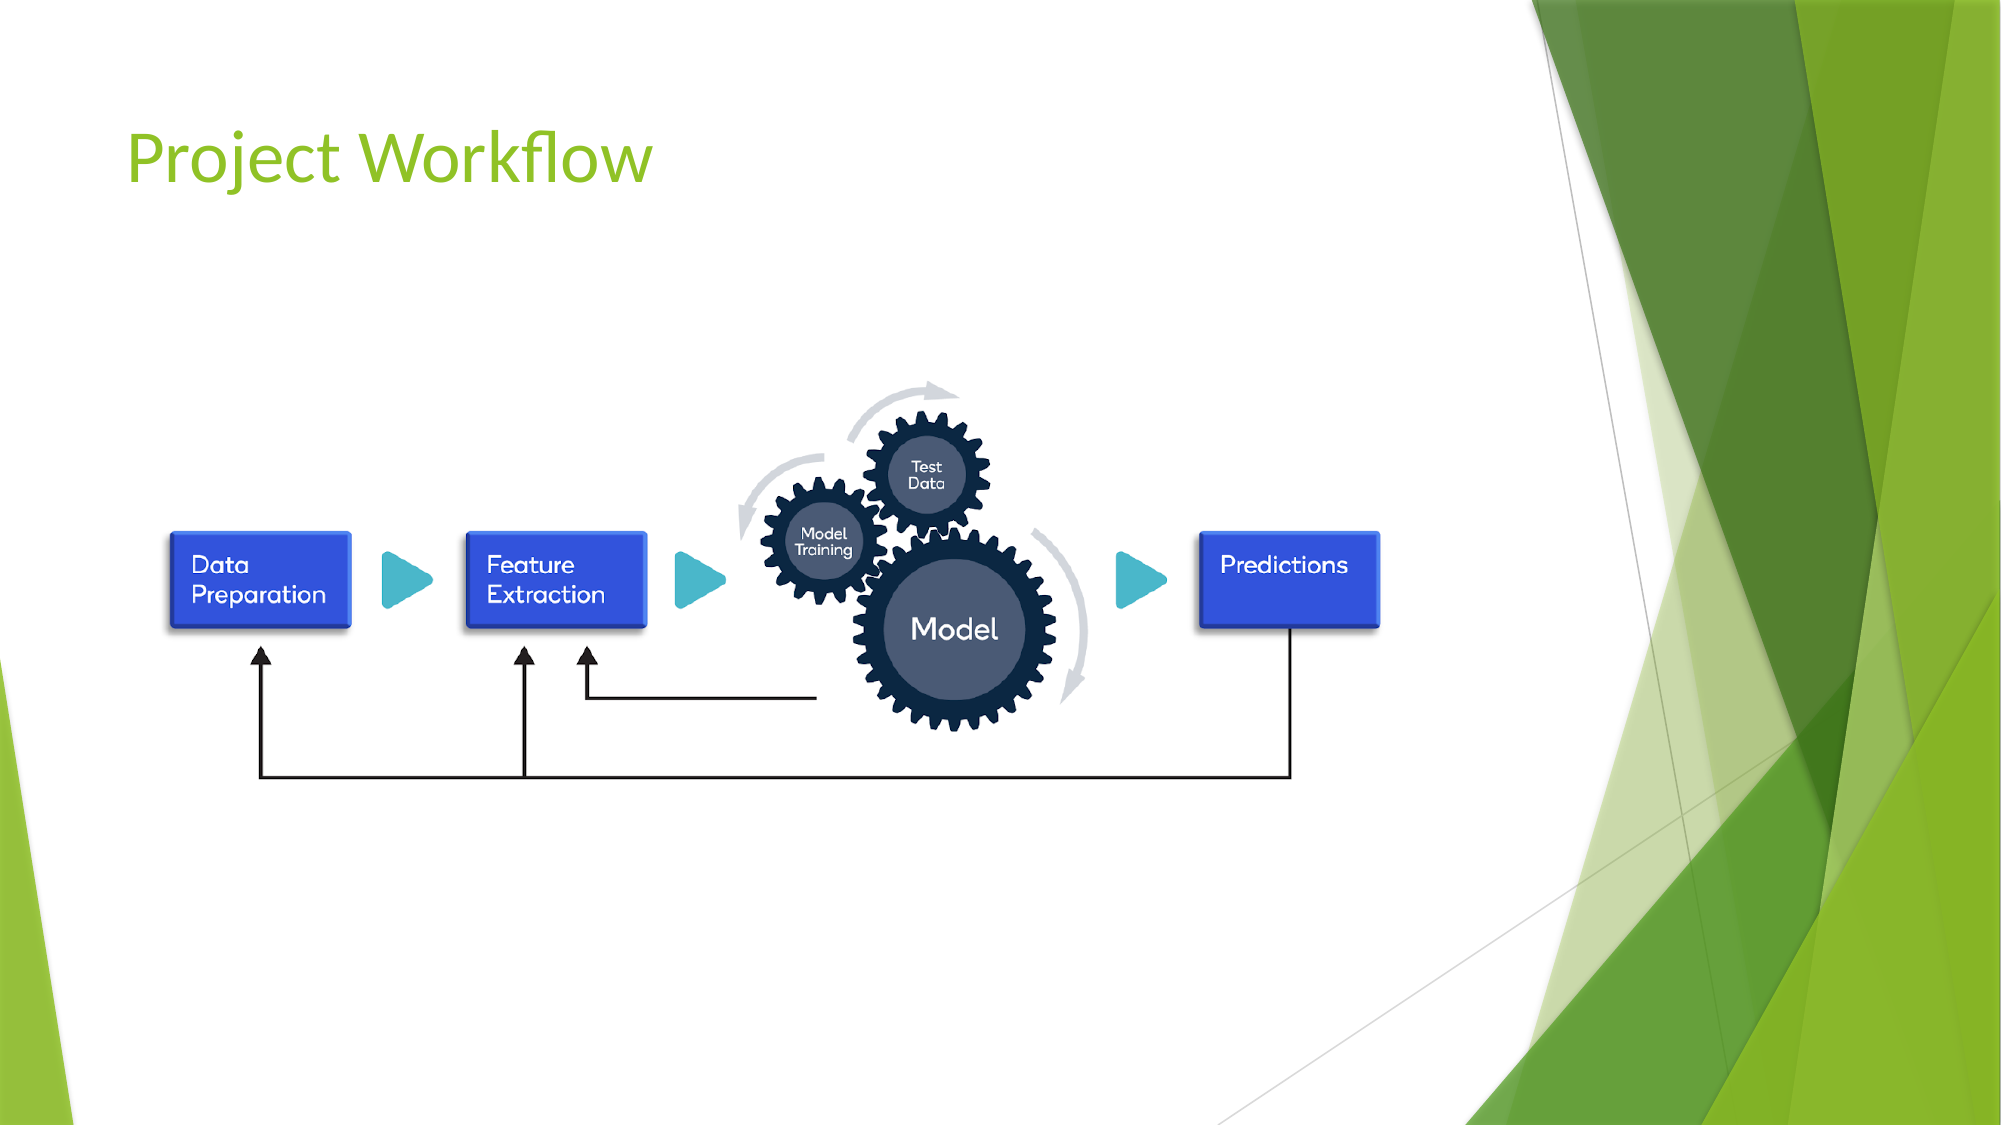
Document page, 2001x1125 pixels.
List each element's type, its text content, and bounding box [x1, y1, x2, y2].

picture [85, 297, 1469, 892]
title Project Workflow [111, 99, 1522, 317]
